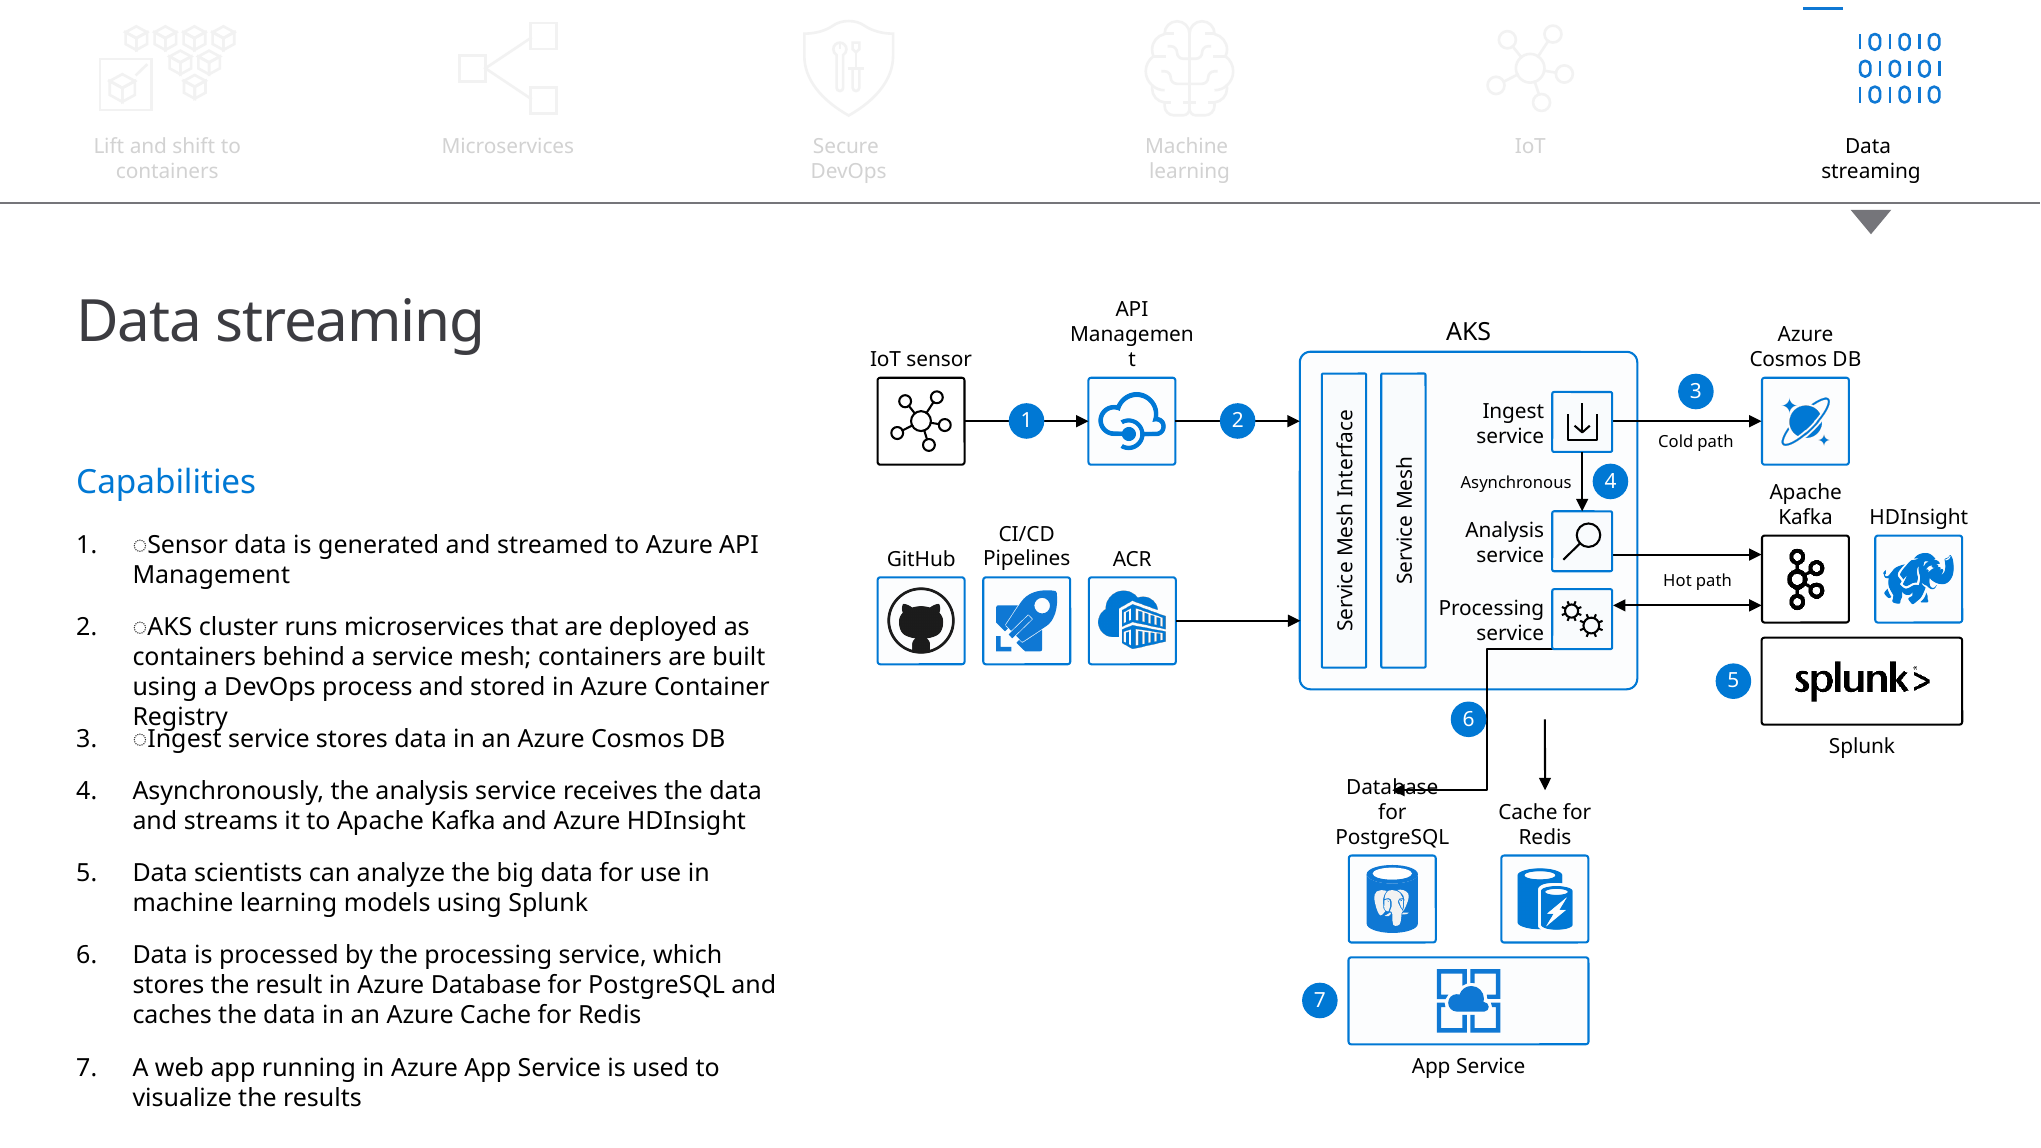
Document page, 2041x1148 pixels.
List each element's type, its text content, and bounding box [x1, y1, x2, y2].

text_box Data scientists can analyze the big data for use in machine learning models using Splunk [76, 856, 798, 917]
text_box Capabilities [76, 459, 605, 500]
text_box Data is processed by the processing service, which stores the result in Azure Database for PostgreSQL and caches the data in an Azure Cache for Redis [76, 938, 798, 1029]
text_box ͏Ingest service stores data in an Azure Cosmos DB [76, 722, 798, 753]
text_box ͏Sensor data is generated and streamed to Azure API Management [76, 528, 816, 589]
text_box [1076, 20, 1303, 192]
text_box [54, 26, 280, 192]
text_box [1417, 25, 1643, 167]
text_box ͏AKS cluster runs microservices that are deployed as containers behind a service mesh; containers are built using a DevOps process and stored in Azure Container Registry [76, 610, 798, 722]
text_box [1758, 0, 1984, 192]
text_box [735, 20, 962, 192]
text_box Asynchronously, the analysis service receives the data and streams it to Apache Kafka and Azure HDInsight [76, 774, 798, 835]
text_box A web app running in Azure App Service is used to visualize the results [76, 1051, 798, 1112]
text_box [395, 22, 621, 167]
title Data streaming [76, 286, 596, 354]
text_box [1849, 209, 1892, 236]
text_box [856, 314, 1978, 1078]
